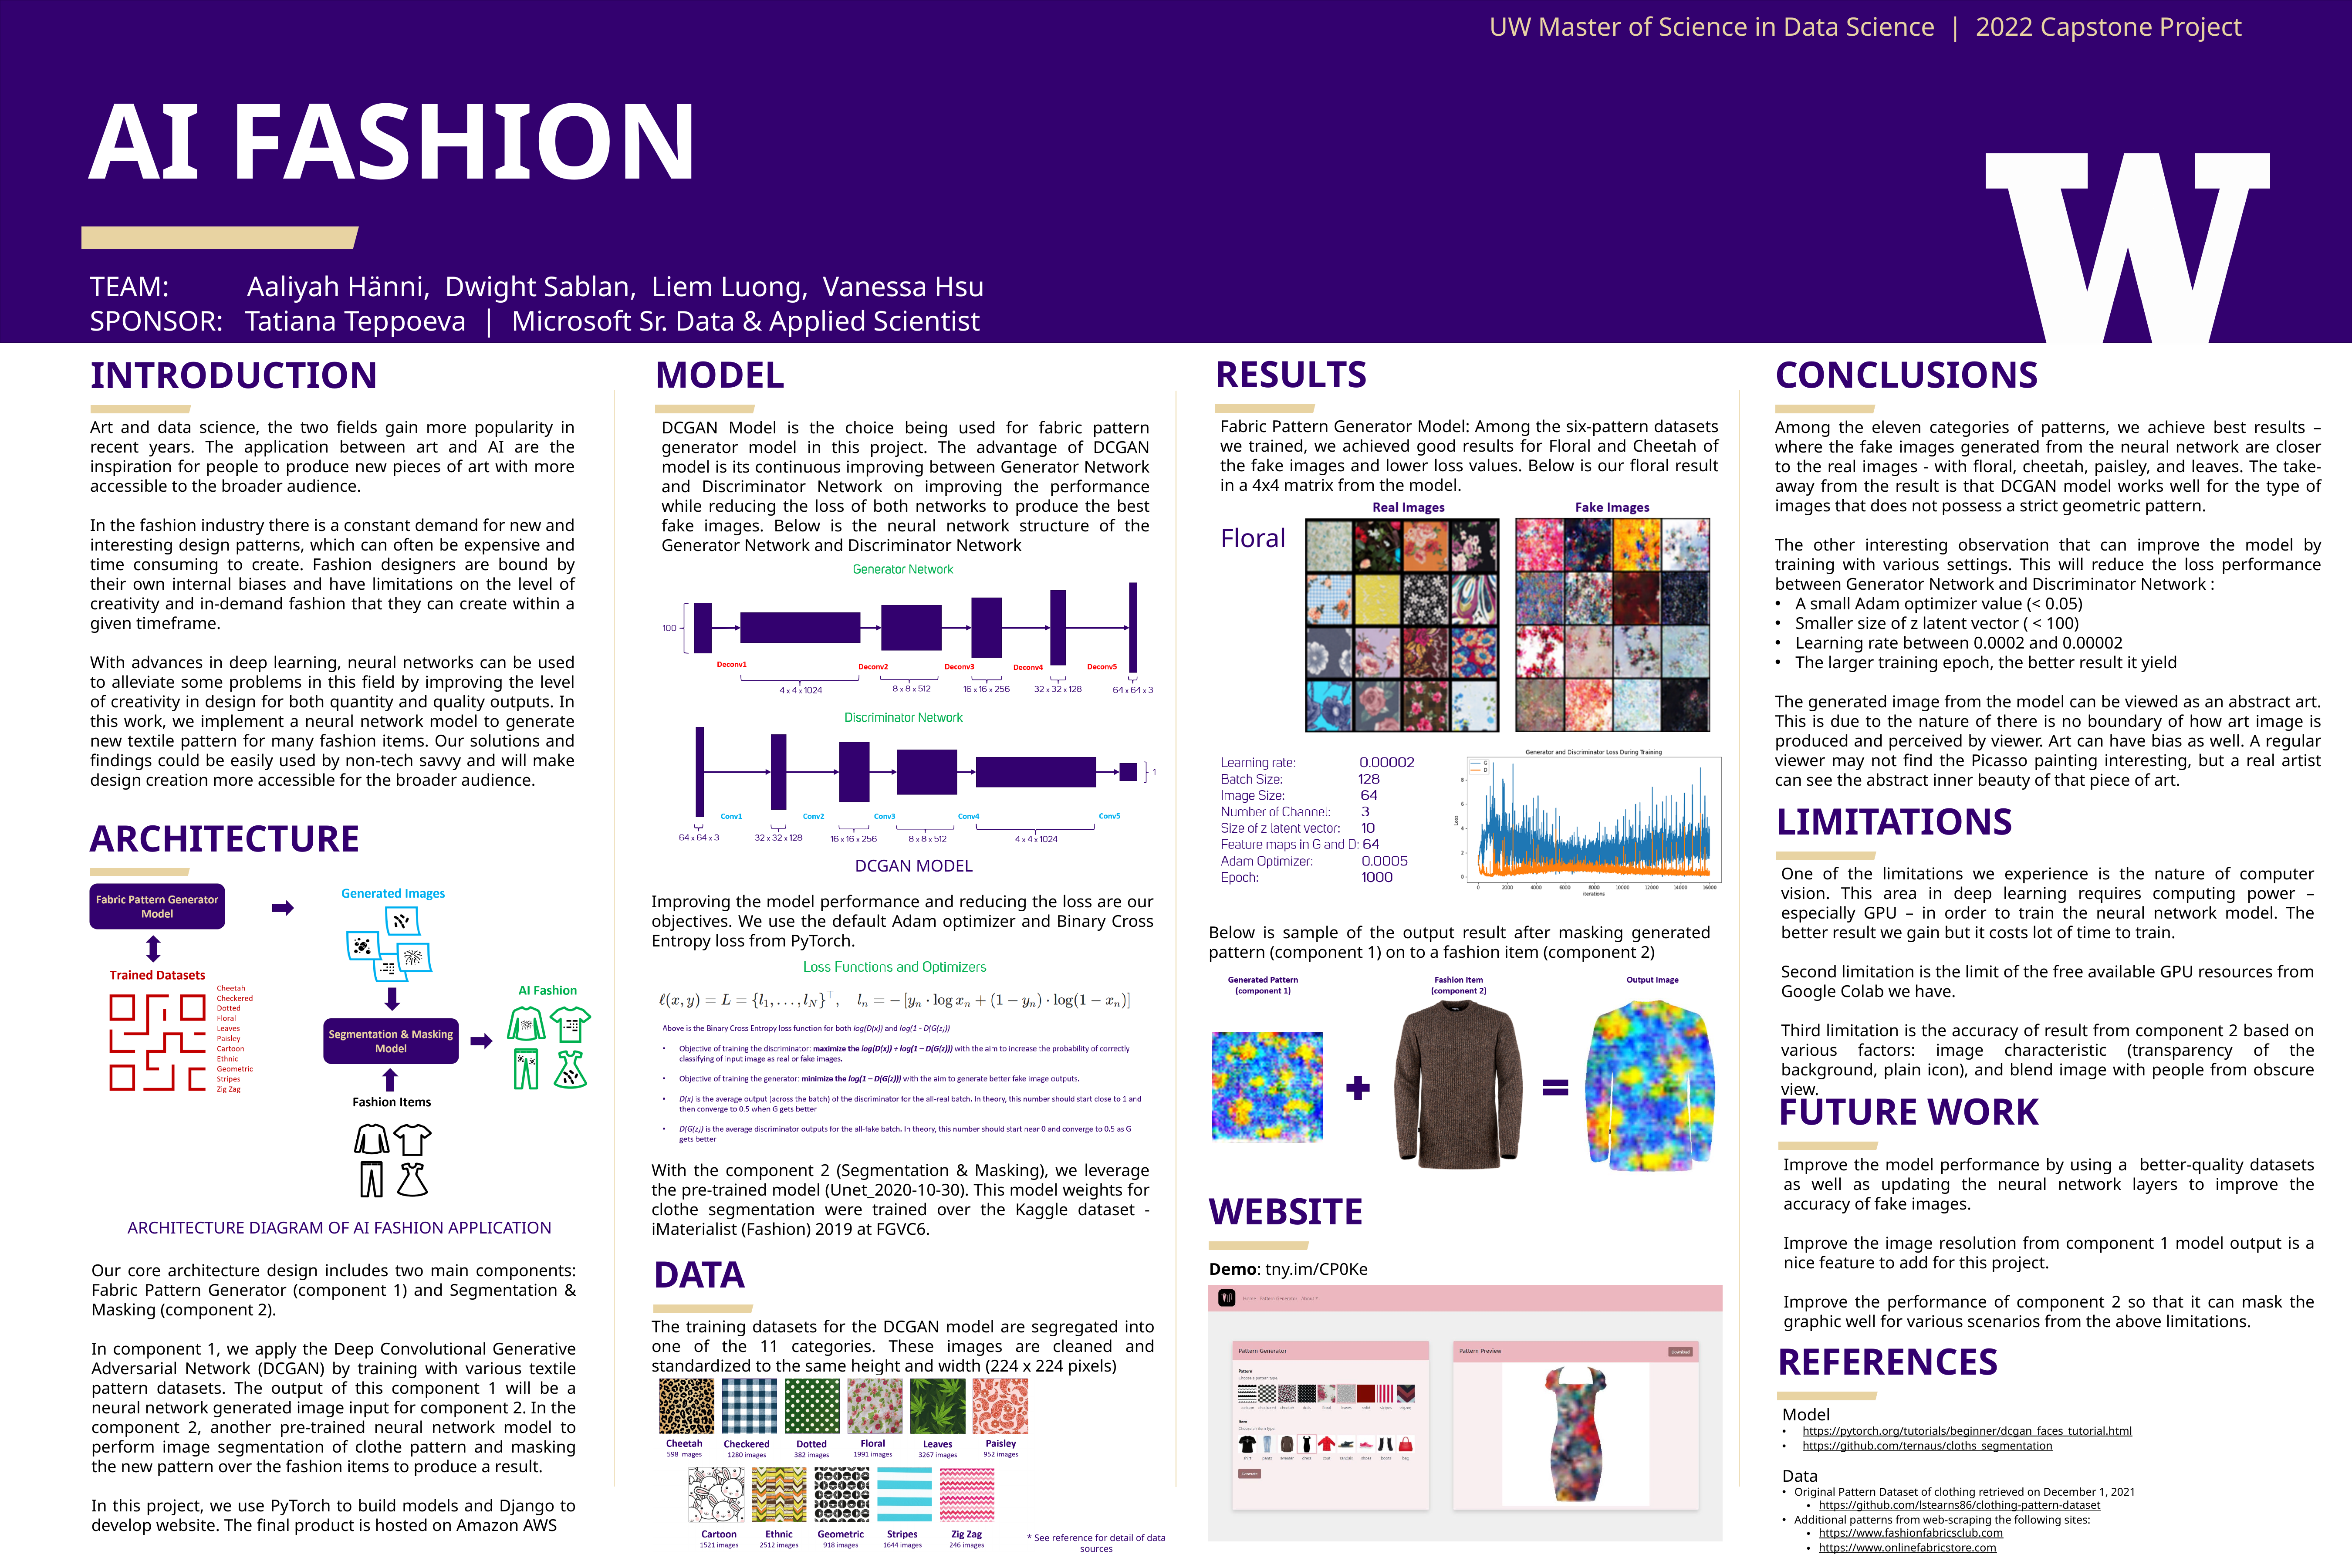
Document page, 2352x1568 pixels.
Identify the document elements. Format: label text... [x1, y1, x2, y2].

text_box One of the limitations we experience is the nature of computer vision. This area in deep learning requires computing power – especially GPU – in order to train the neural network model. The better result we gain but it costs lot of time to train. Second limitation is the limit of the free available GPU resources from Google Colab we have. Third limitation is the accuracy of result from component 2 based on various factors: image characteristic (transparency of the background, plain icon), and blend image with people from obscure view. [1774, 860, 2322, 1102]
picture [1291, 491, 1726, 743]
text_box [83, 812, 581, 877]
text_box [648, 348, 1147, 413]
picture [1208, 1285, 1723, 1542]
text_box DCGAN MODEL [698, 852, 1130, 879]
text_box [1772, 1085, 2270, 1150]
picture [652, 957, 1147, 1149]
text_box DCGAN Model is the choice being used for fabric pattern generator model in this project. The advantage of DCGAN model is its continuous improving between Generator Network and Discriminator Network on improving the performance while reducing the loss of both networks to produce the best fake images. Below is the neural network structure of the Generator Network and Discriminator Network [655, 414, 1157, 558]
text_box TEAM: Aaliyah Hänni, Dwight Sablan, Liem Luong, Vanessa Hsu SPONSOR: Tatiana Teppoeva | Microsoft Sr. Data & Applied Scientist [83, 266, 1986, 340]
text_box Floral [1170, 518, 1176, 556]
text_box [1768, 348, 2267, 413]
picture [81, 181, 359, 249]
text_box [0, 0, 2352, 343]
text_box Below is sample of the output result after masking generated pattern (component 1) on to a fashion item (component 2) [1202, 919, 1718, 965]
text_box Model https://pytorch.org/tutorials/beginner/dcgan_faces_tutorial.html https://github.com/ternaus/cloths_segmentation Data Original Pattern Dataset of clothing retrieved on December 1, 2021 https://github.com/lstearns86/clothing-pattern-dataset Additional patterns from web-scraping the following sites: https://www.fashionfabricsclub.com https://www.onlinefabricstore.com [1776, 1401, 2321, 1559]
picture [1206, 968, 1722, 1178]
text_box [1208, 348, 1707, 413]
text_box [1769, 795, 2268, 860]
text_box Improve the model performance by using a better-quality datasets as well as updating the neural network layers to improve the accuracy of fake images. Improve the image resolution from component 1 model output is a nice feature to add for this project. Improve the performance of component 2 so that it can mask the graphic well for various scenarios from the above limitations. [1777, 1151, 2322, 1334]
title AI FASHION [81, 82, 1904, 205]
text_box UW Master of Science in Data Science | 2022 Capstone Project [1483, 7, 2350, 44]
text_box Improving the model performance and reducing the loss are our objectives. We use the default Adam optimizer and Binary Cross Entropy loss from PyTorch. [645, 888, 1161, 953]
text_box Among the eleven categories of patterns, we achieve best results – where the fake images generated from the neural network are closer to the real images - with floral, cheetah, paisley, and leaves. The take-away from the result is that DCGAN model works well for the type of images that does not possess a strict geometric pattern. The other interesting observation that can improve the model by training with various settings. This will reduce the loss performance between Generator Network and Discriminator Network : A small Adam optimizer value (< 0.05) Smaller size of z latent vector ( < 100) Learning rate between 0.0002 and 0.00002 The larger training epoch, the better result it yield The generated image from the model can be viewed as an abstract art. This is due to the nature of there is no boundary of how art image is produced and perceived by viewer. Art can have bias as well. A regular viewer may not find the Picasso painting interesting, but a real artist can see the abstract inner beauty of that piece of art. [1768, 413, 2328, 793]
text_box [1202, 1185, 1701, 1250]
picture [86, 876, 597, 1202]
text_box The training datasets for the DCGAN model are segregated into one of the 11 categories. These images are cleaned and standardized to the same height and width (224 x 224 pixels) [645, 1313, 1162, 1379]
text_box Fabric Pattern Generator Model: Among the six-pattern datasets we trained, we achieved good results for Floral and Cheetah of the fake images and lower loss values. Below is our floral result in a 4x4 matrix from the model. [1213, 412, 1726, 498]
picture [1986, 153, 2270, 345]
text_box With the component 2 (Segmentation & Masking), we leverage the pre-trained model (Unet_2020-10-30). This model weights for clothe segmentation were trained over the Kaggle dataset - iMaterialist (Fashion) 2019 at FGVC6. [645, 1156, 1157, 1242]
picture [653, 1375, 1035, 1552]
text_box * See reference for detail of data sources [1011, 1529, 1182, 1558]
text_box Demo: tny.im/CP0Ke [1203, 1255, 1384, 1282]
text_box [84, 348, 583, 413]
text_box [1771, 1335, 2269, 1400]
picture [1213, 746, 1730, 901]
picture [657, 560, 1162, 849]
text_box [646, 1248, 1145, 1313]
text_box ARCHITECTURE DIAGRAM OF AI FASHION APPLICATION [91, 1214, 589, 1240]
text_box Floral [1176, 518, 1291, 556]
text_box Our core architecture design includes two main components: Fabric Pattern Generator (component 1) and Segmentation & Masking (component 2). In component 1, we apply the Deep Convolutional Generative Adversarial Network (DCGAN) by training with various textile pattern datasets. The output of this component 1 will be a neural network generated image input for component 2. In the component 2, another pre-trained neural network model to perform image segmentation of clothe pattern and masking the new pattern over the fashion items to produce a result. In this project, we use PyTorch to build models and Django to develop website. The final product is hosted on Amazon AWS [85, 1257, 583, 1538]
text_box Art and data science, the two fields gain more popularity in recent years. The application between art and AI are the inspiration for people to produce new pieces of art with more accessible to the broader audience. In the fashion industry there is a constant demand for new and interesting design patterns, which can often be expensive and time consuming to create. Fashion designers are bound by their own internal biases and have limitations on the level of creativity and in-demand fashion that they can create within a given timeframe. With advances in deep learning, neural networks can be used to alleviate some problems in this field by improving the level of creativity in design for both quantity and quality outputs. In this work, we implement a neural network model to generate new textile pattern for many fashion items. Our solutions and findings could be easily used by non-tech savvy and will make design creation more accessible for the broader audience. [84, 413, 582, 793]
